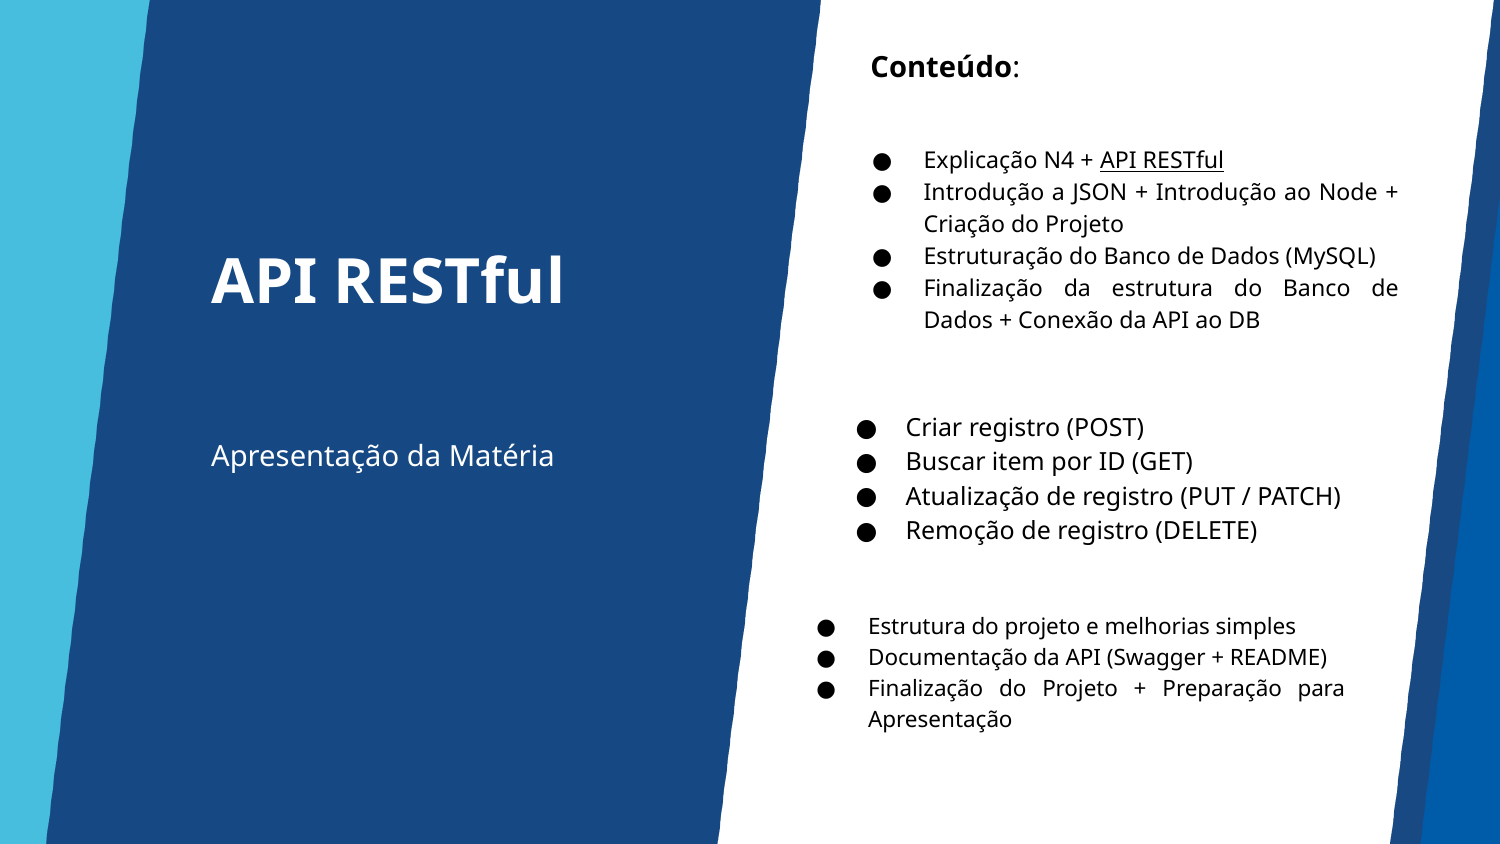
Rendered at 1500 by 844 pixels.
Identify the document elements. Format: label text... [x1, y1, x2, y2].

subtitle Explicação N4 + API RESTful Introdução a JSON + Introdução ao Node + Criação do Projeto Estruturação do Banco de Dados (MySQL) Finalização da estrutura do Banco de Dados + Conexão da API ao DB [838, 126, 1414, 368]
subtitle Conteúdo: [855, 33, 1060, 109]
subtitle Estrutura do projeto e melhorias simples Documentação da API (Swagger + README) Finalização do Projeto + Preparação para Apresentação [785, 593, 1361, 794]
subtitle Apresentação da Matéria [195, 421, 665, 782]
picture [0, 0, 1500, 844]
subtitle Criar registro (POST) Buscar item por ID (GET) Atualização de registro (PUT / PATCH) Remoção de registro (DELETE) [815, 392, 1391, 569]
title API RESTful [195, 118, 729, 332]
